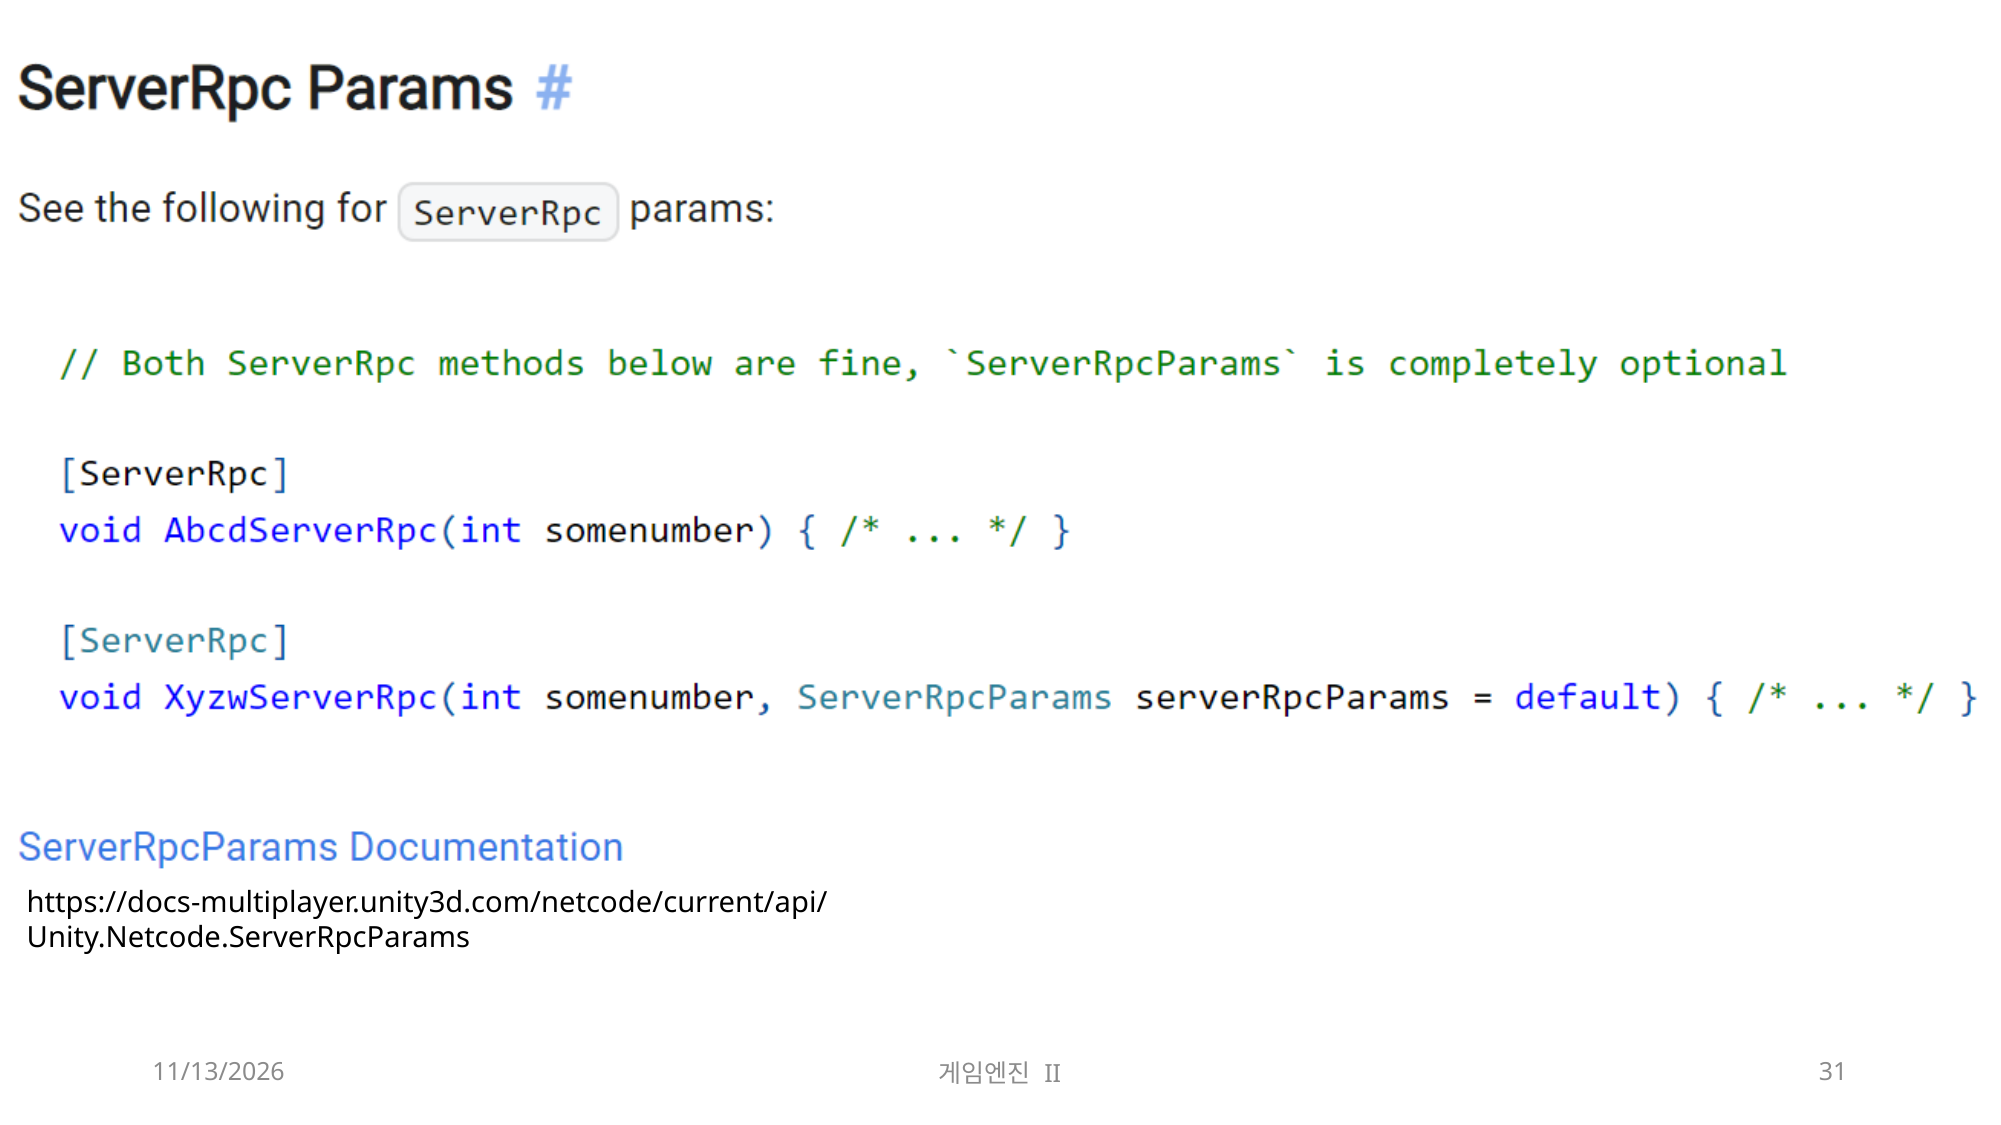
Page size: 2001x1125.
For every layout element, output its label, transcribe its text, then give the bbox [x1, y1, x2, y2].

picture [0, 46, 2000, 890]
slide_number 31 [1412, 1042, 1863, 1103]
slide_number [137, 1042, 588, 1103]
footer 게임엔진 II [662, 1042, 1338, 1103]
text_box https://docs-multiplayer.unity3d.com/netcode/current/api/Unity.Netcode.ServerRpcParams [11, 890, 1280, 961]
